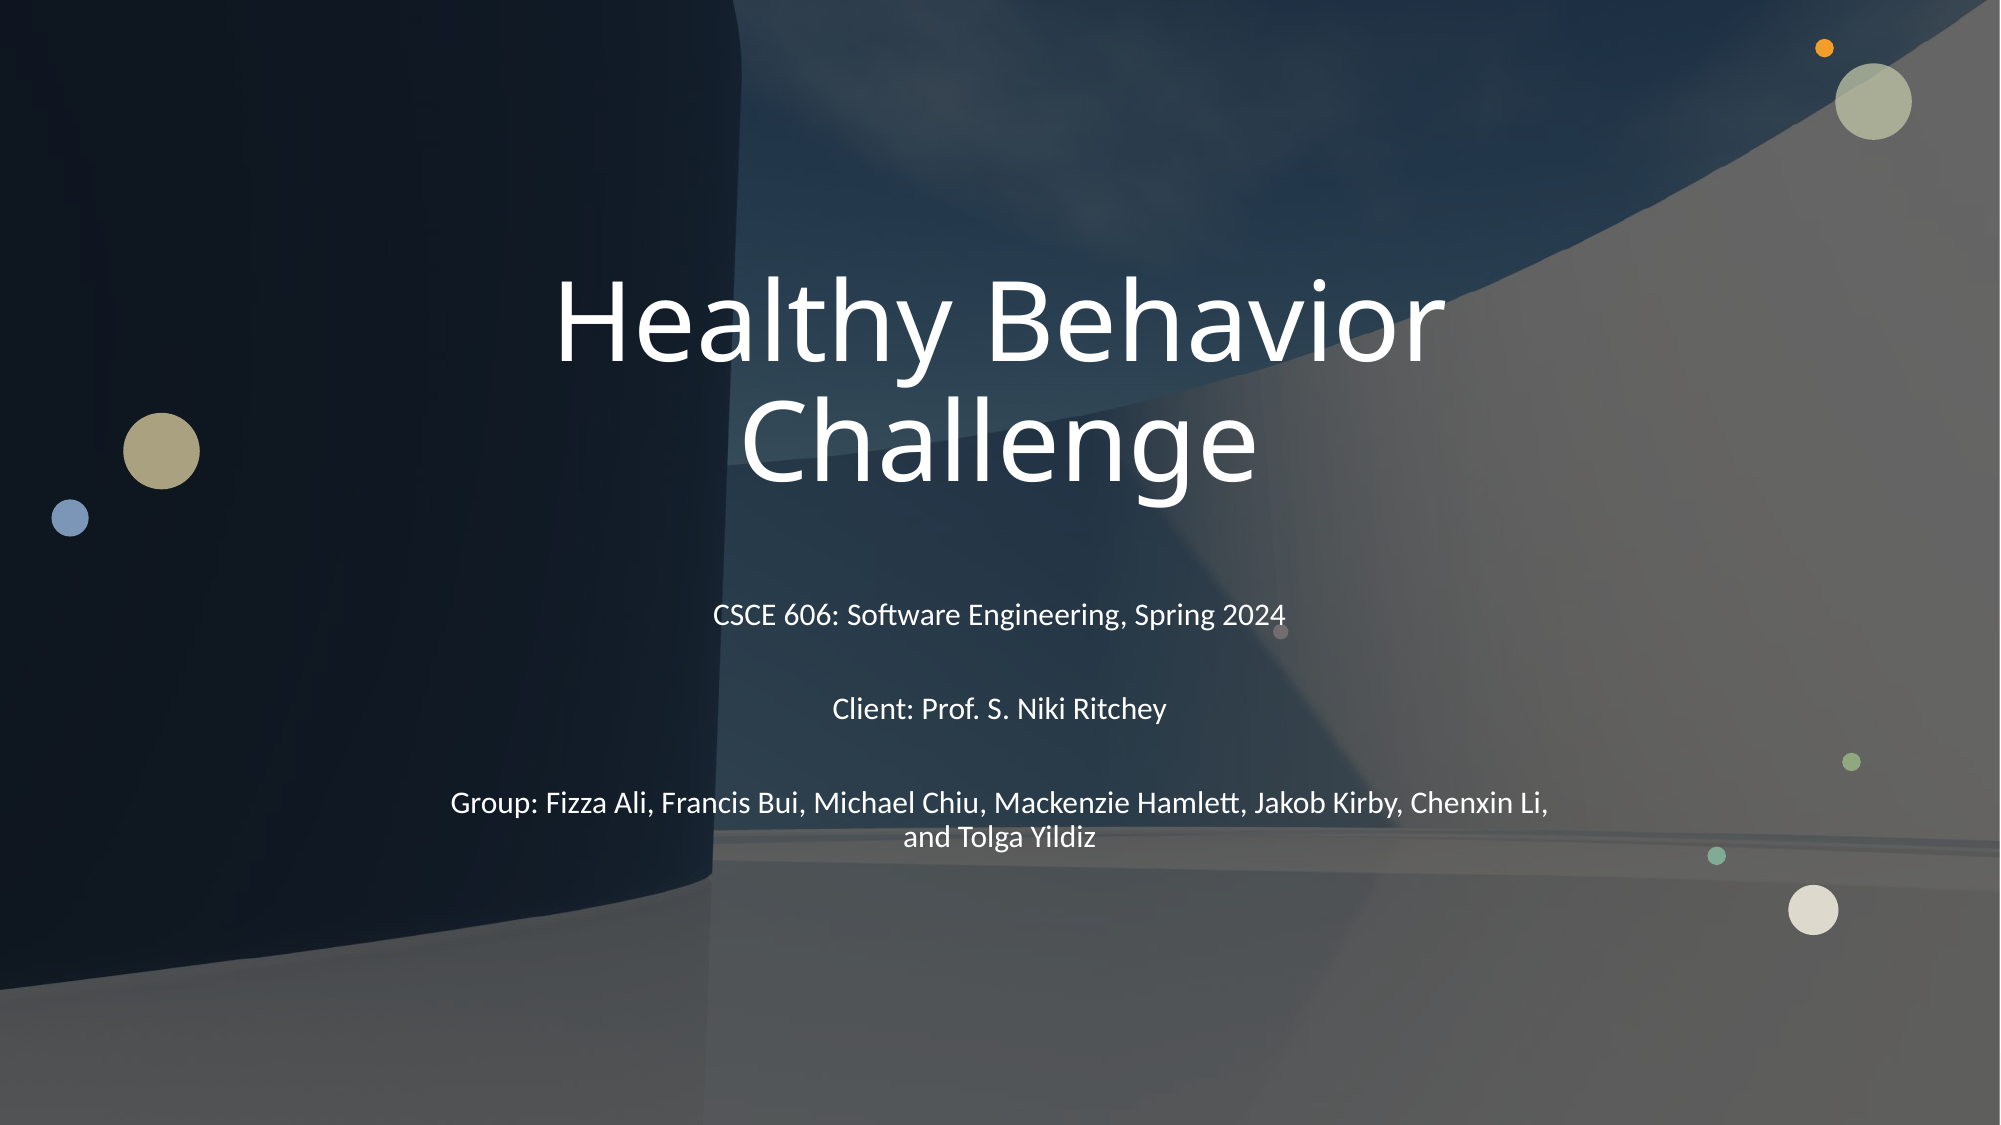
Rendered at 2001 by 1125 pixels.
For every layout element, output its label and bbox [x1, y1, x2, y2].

picture [0, 0, 2000, 1125]
text_box [51, 38, 1912, 936]
